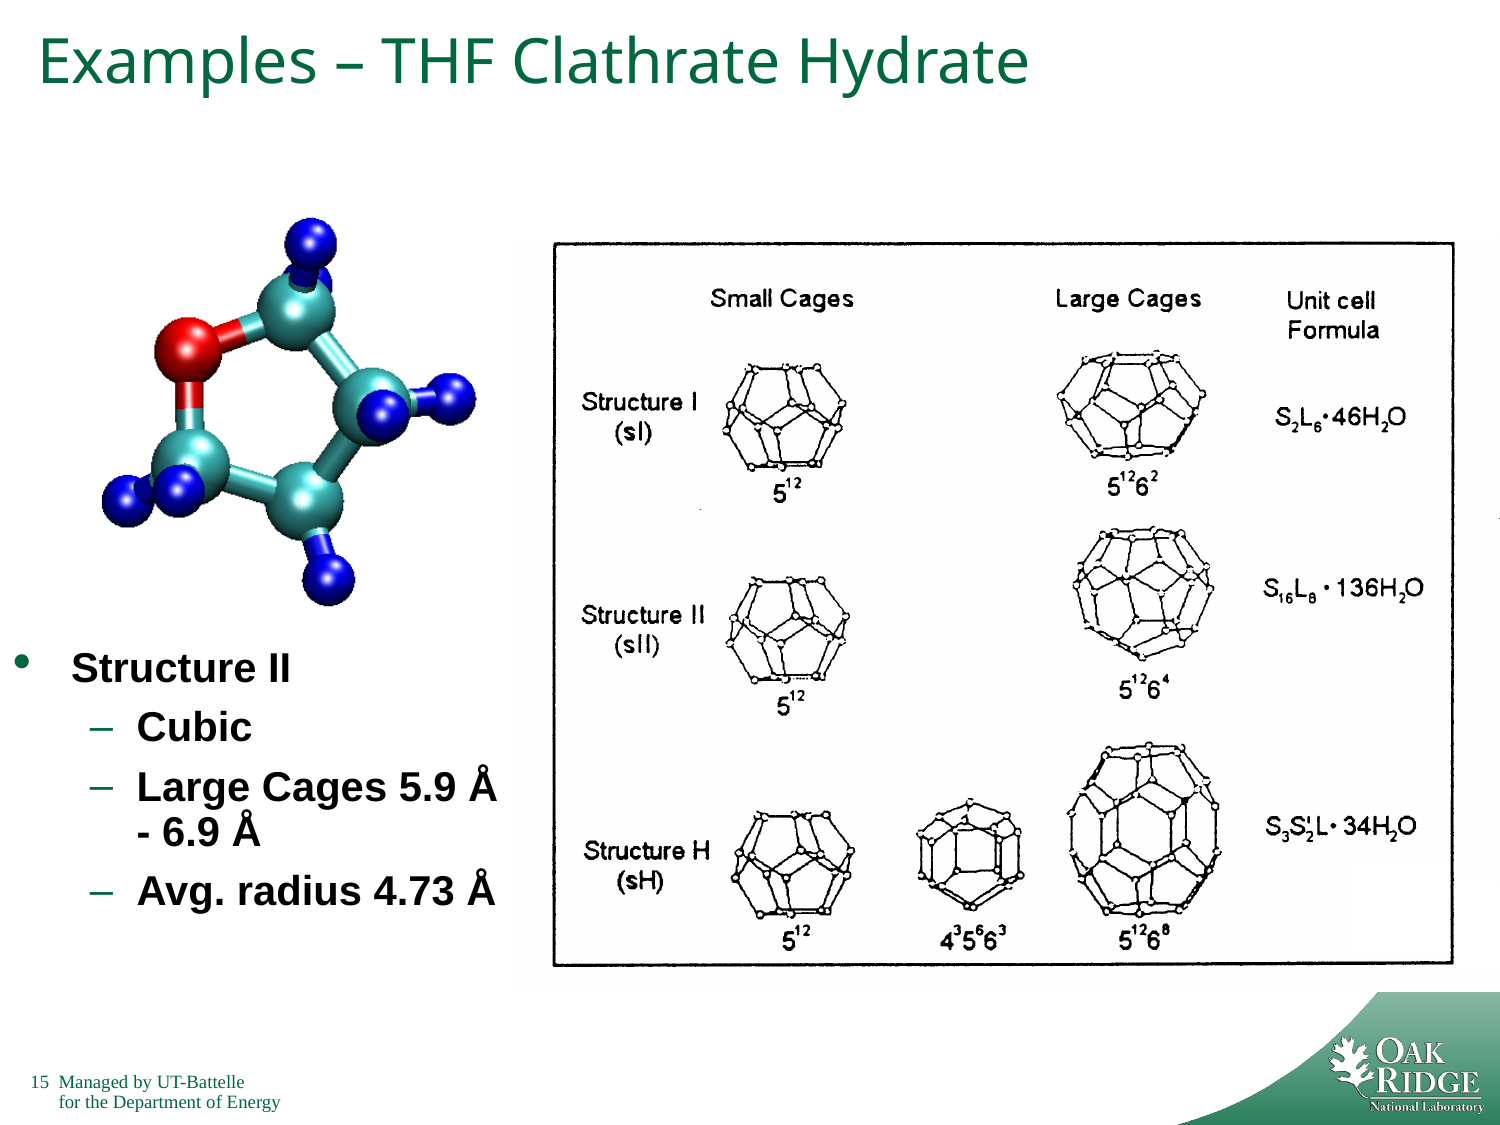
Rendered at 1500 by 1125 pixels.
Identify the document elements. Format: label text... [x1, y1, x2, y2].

text_box Structure II Cubic Large Cages 5.9 Å - 6.9 Å Avg. radius 4.73 Å [0, 638, 507, 956]
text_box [512, 237, 1500, 992]
picture [23, 196, 549, 627]
picture [1318, 1027, 1495, 1119]
title Examples – THF Clathrate Hydrate [21, 25, 1462, 105]
